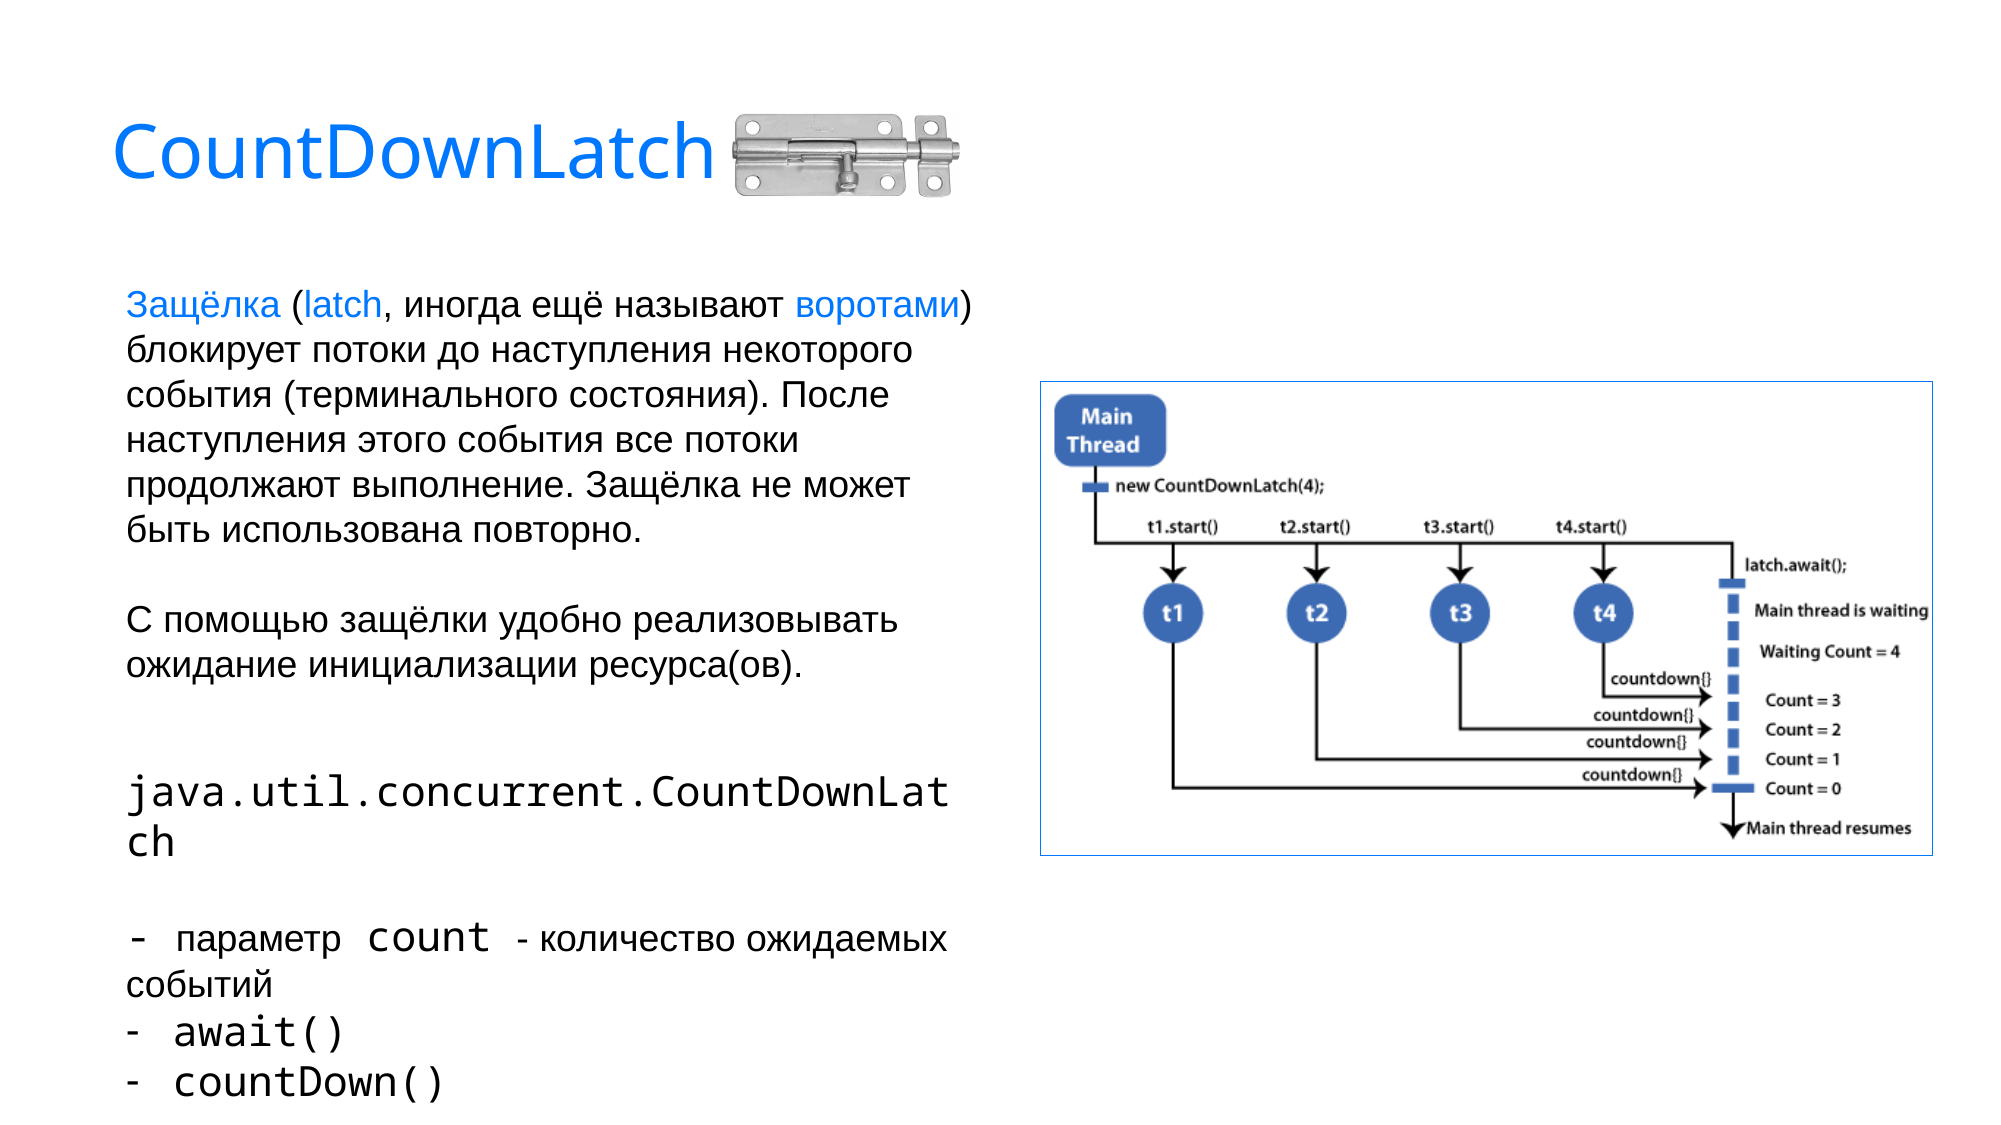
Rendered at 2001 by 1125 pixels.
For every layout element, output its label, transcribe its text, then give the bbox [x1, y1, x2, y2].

text_box Защёлка (latch, иногда ещё называют воротами) блокирует потоки до наступления некоторого события (терминального состояния). После наступления этого события все потоки продолжают выполнение. Защёлка не может быть использована повторно. С помощью защёлки удобно реализовывать ожидание инициализации ресурса(ов). java.util.concurrent.CountDownLatch - параметр count - количество ожидаемых событий await() countDown() [111, 272, 991, 1125]
title CountDownLatch [111, 113, 1809, 220]
picture [731, 113, 960, 199]
picture [1040, 381, 1933, 856]
